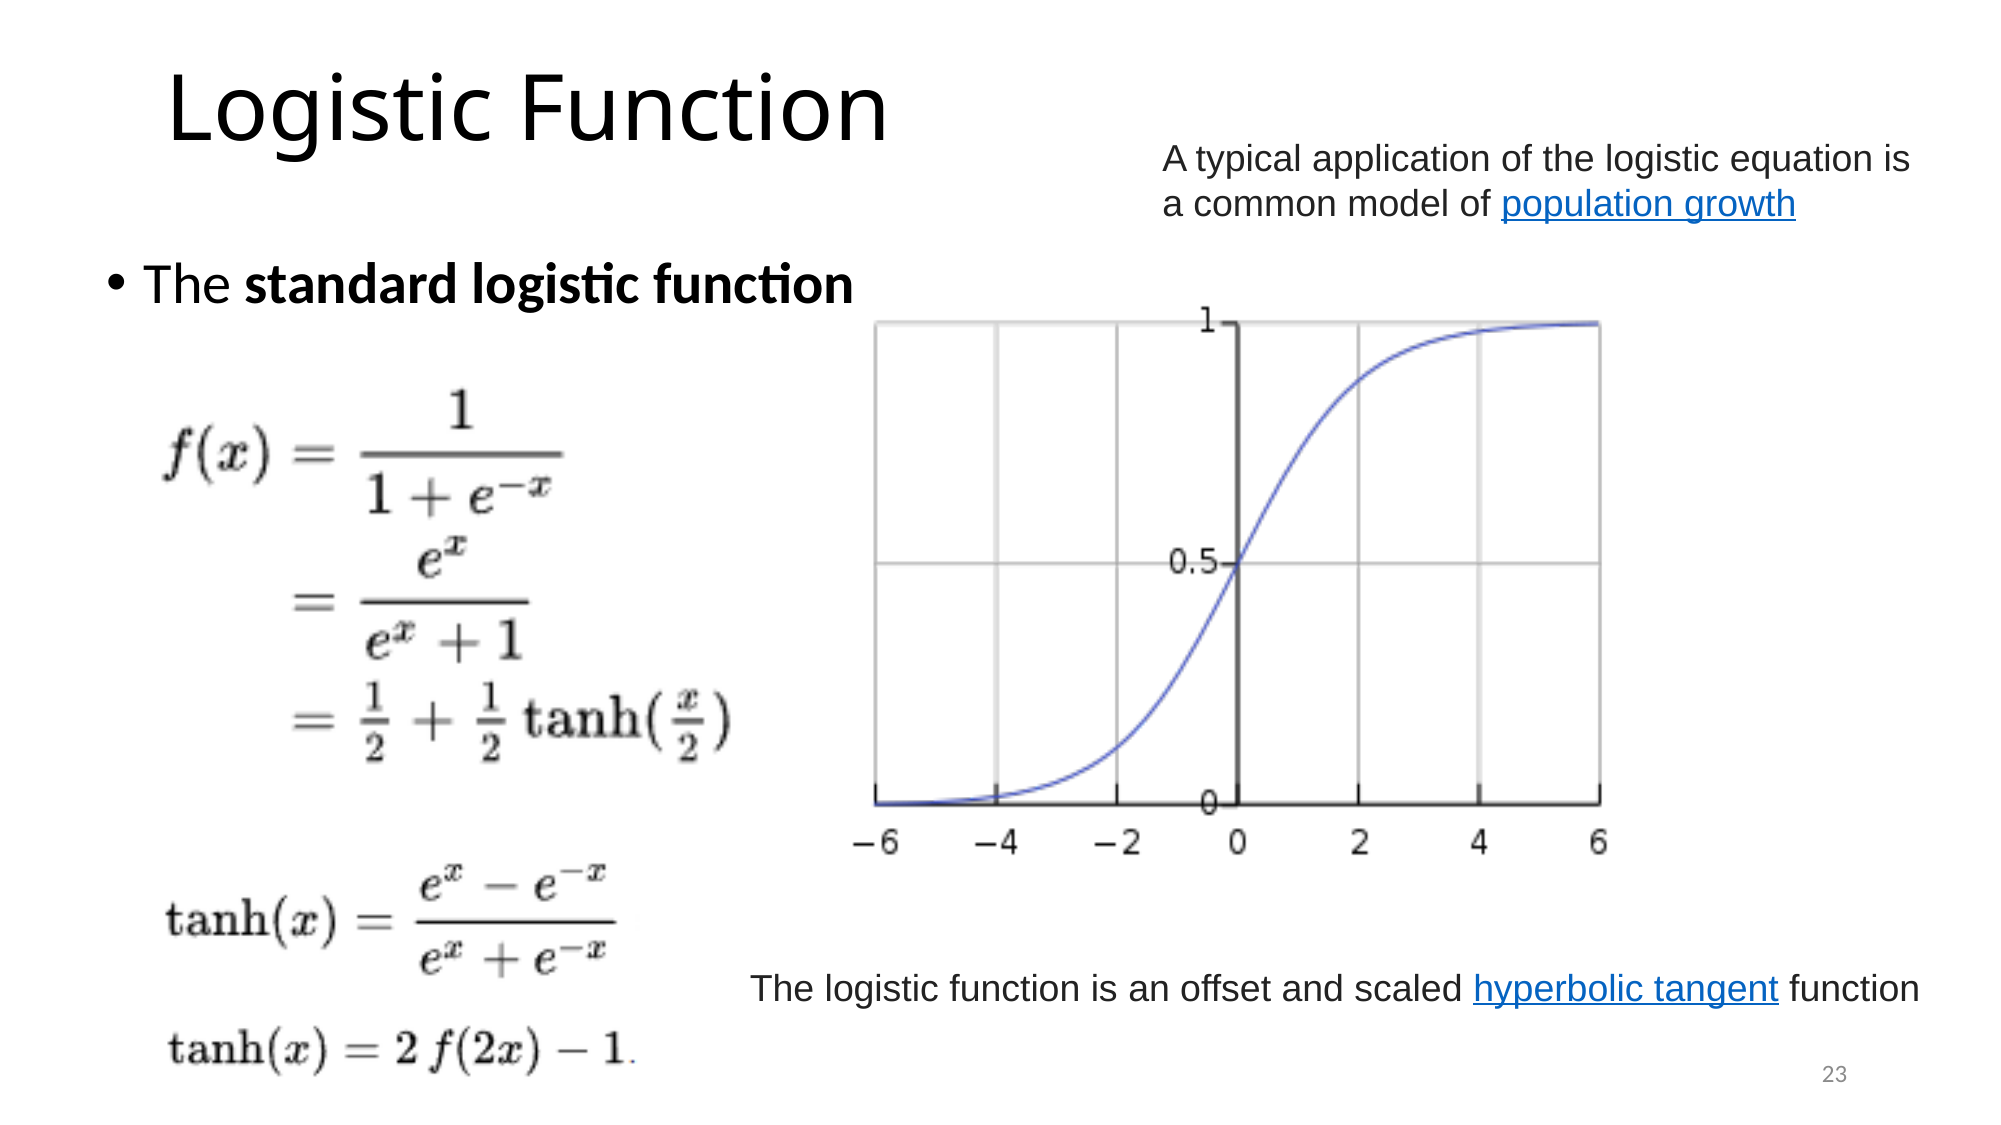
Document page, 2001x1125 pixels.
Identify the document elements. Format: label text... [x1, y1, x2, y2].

picture [147, 355, 760, 794]
picture [823, 288, 1654, 886]
slide_number 23 [1412, 1042, 1863, 1103]
text_box The logistic function is an offset and scaled hyperbolic tangent function [735, 956, 1943, 1016]
picture [147, 848, 661, 1103]
list The standard logistic function [90, 245, 896, 356]
title Logistic Function [150, 2, 1876, 220]
text_box A typical application of the logistic equation is a common model of population growth [1147, 126, 1943, 232]
